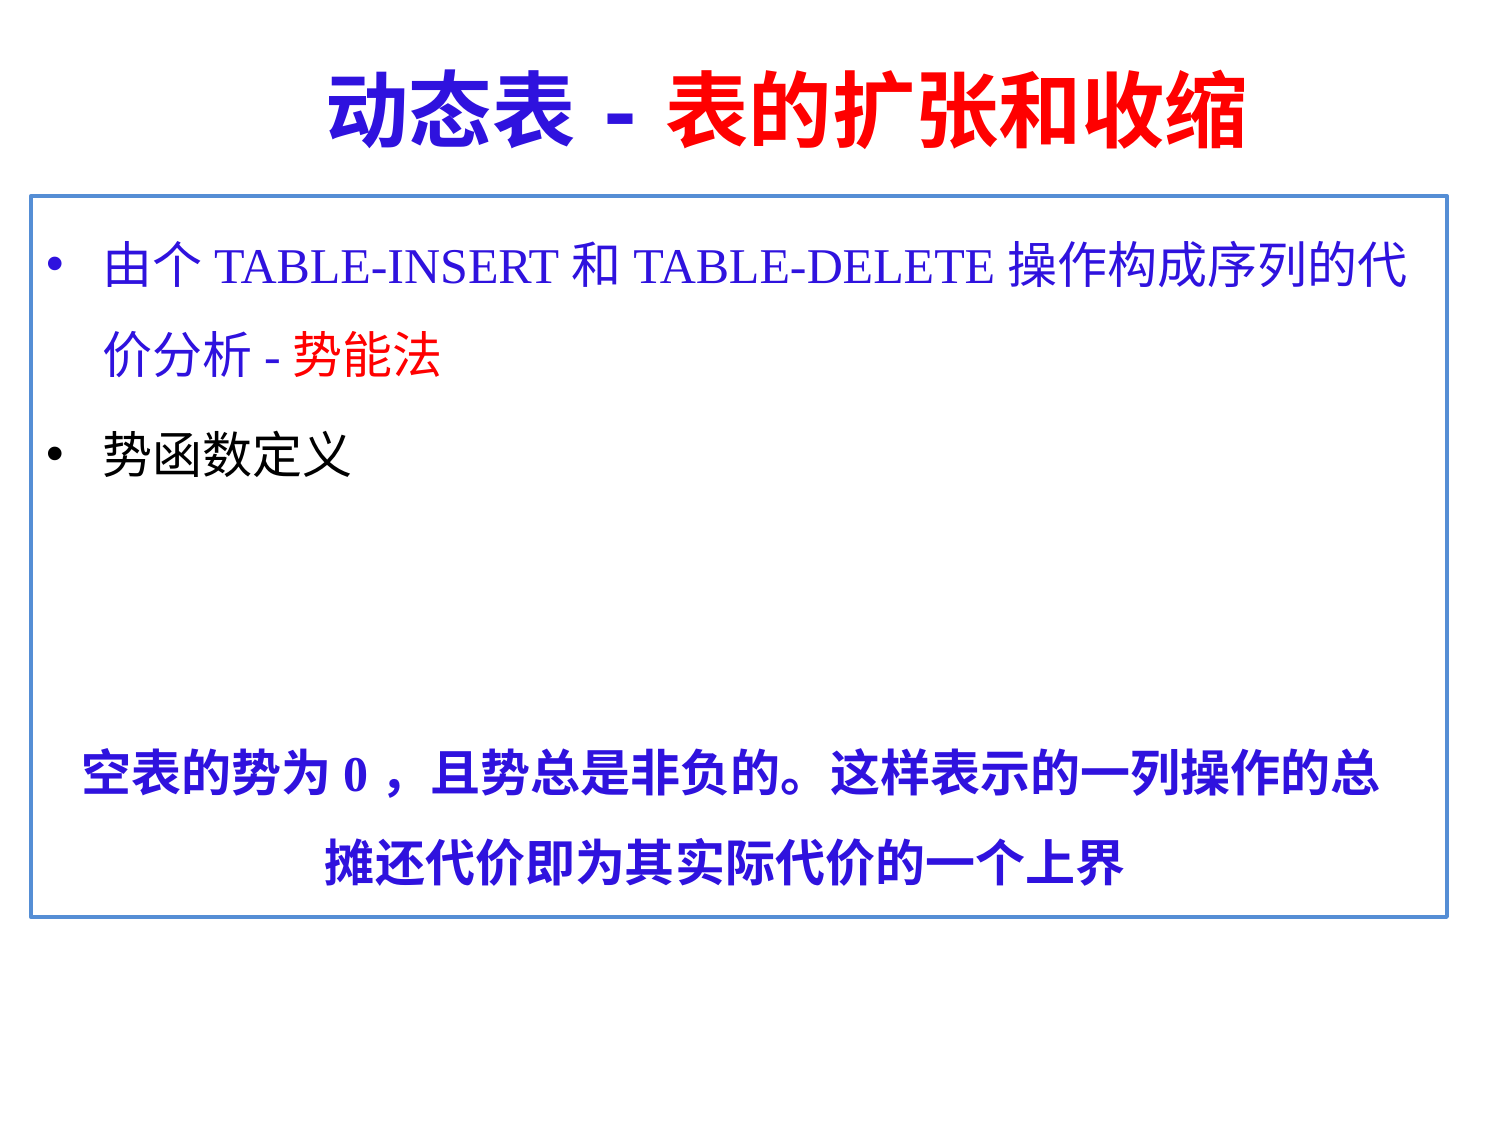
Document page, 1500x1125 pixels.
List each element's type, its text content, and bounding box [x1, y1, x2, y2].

title 动态表-表的扩张和收缩 [112, 14, 1463, 203]
